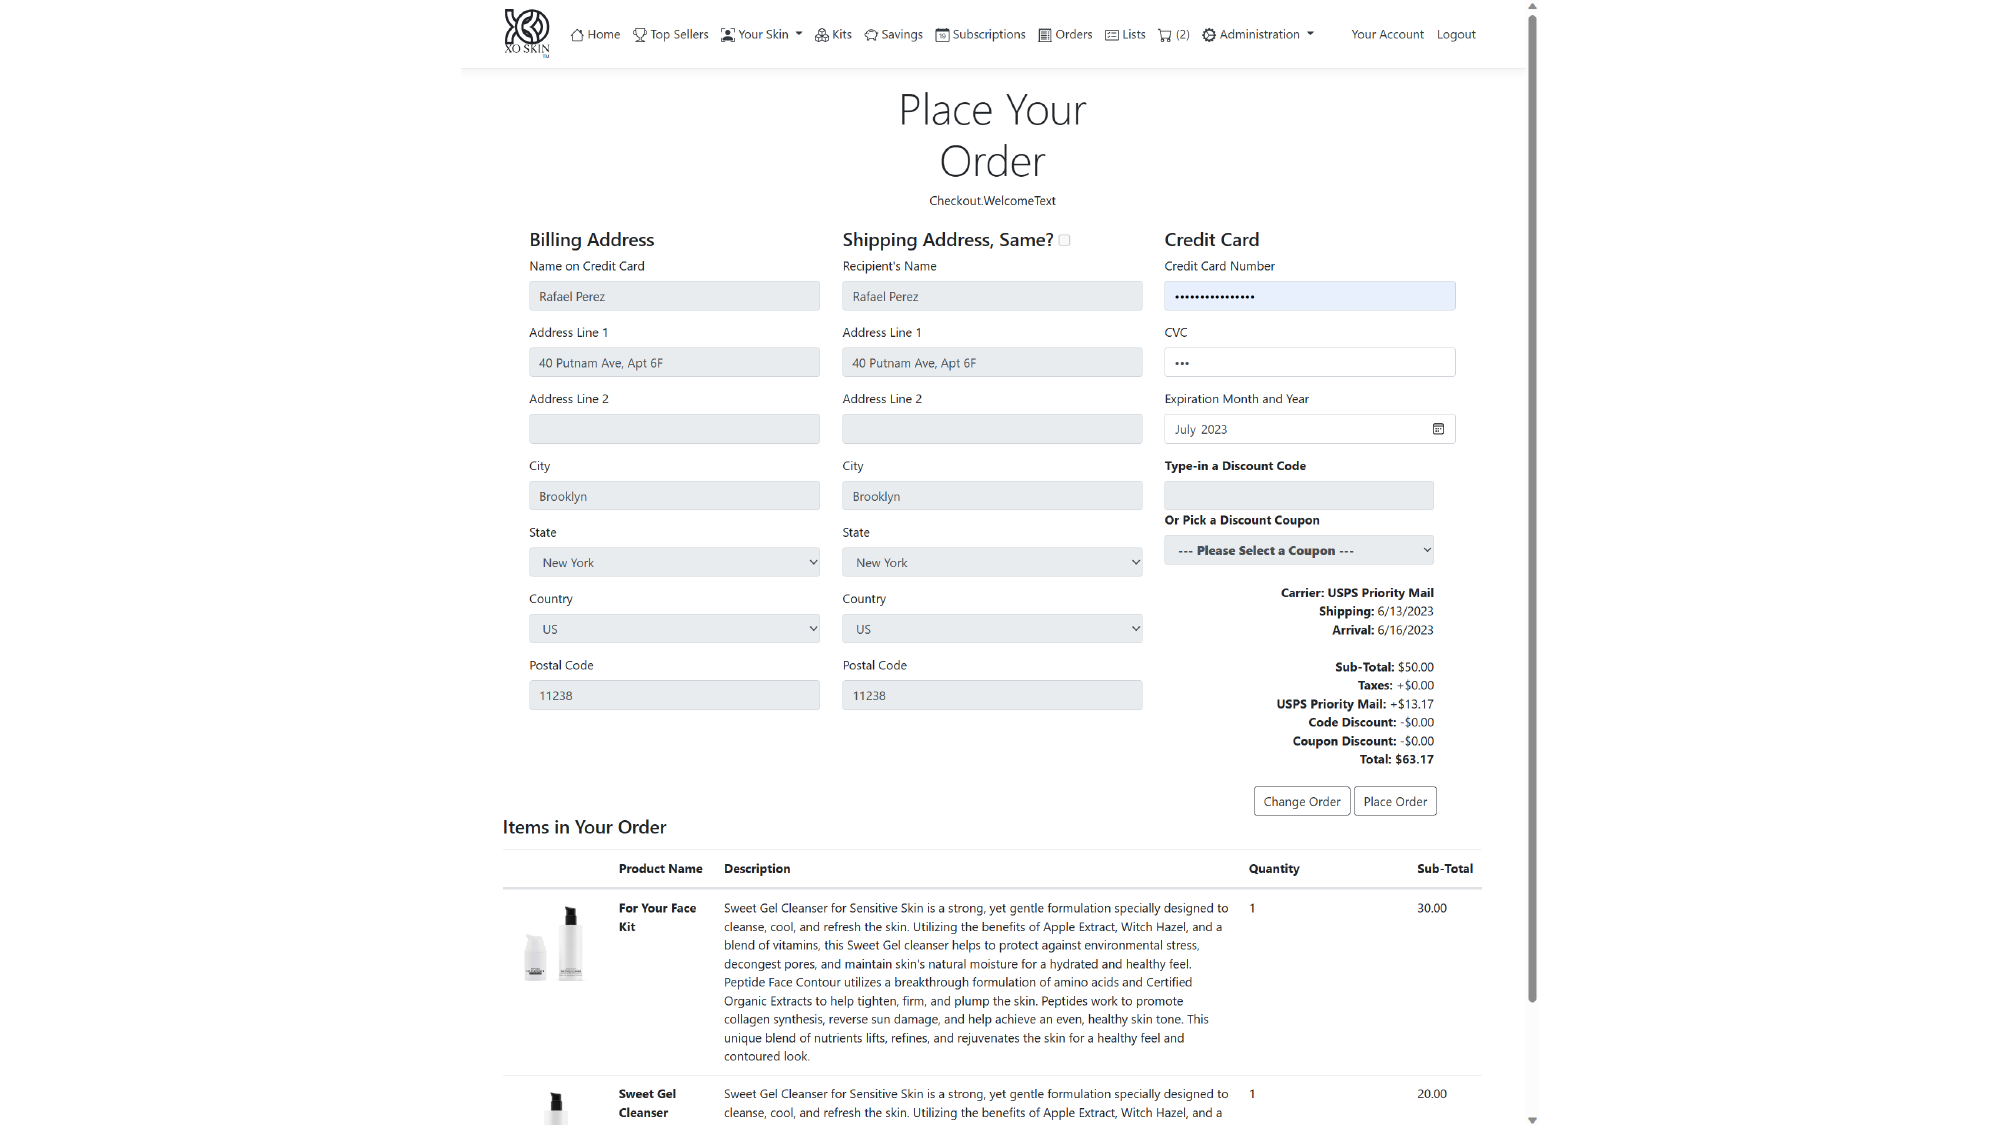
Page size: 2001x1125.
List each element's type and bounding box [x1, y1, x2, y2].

picture [461, 0, 1539, 1125]
